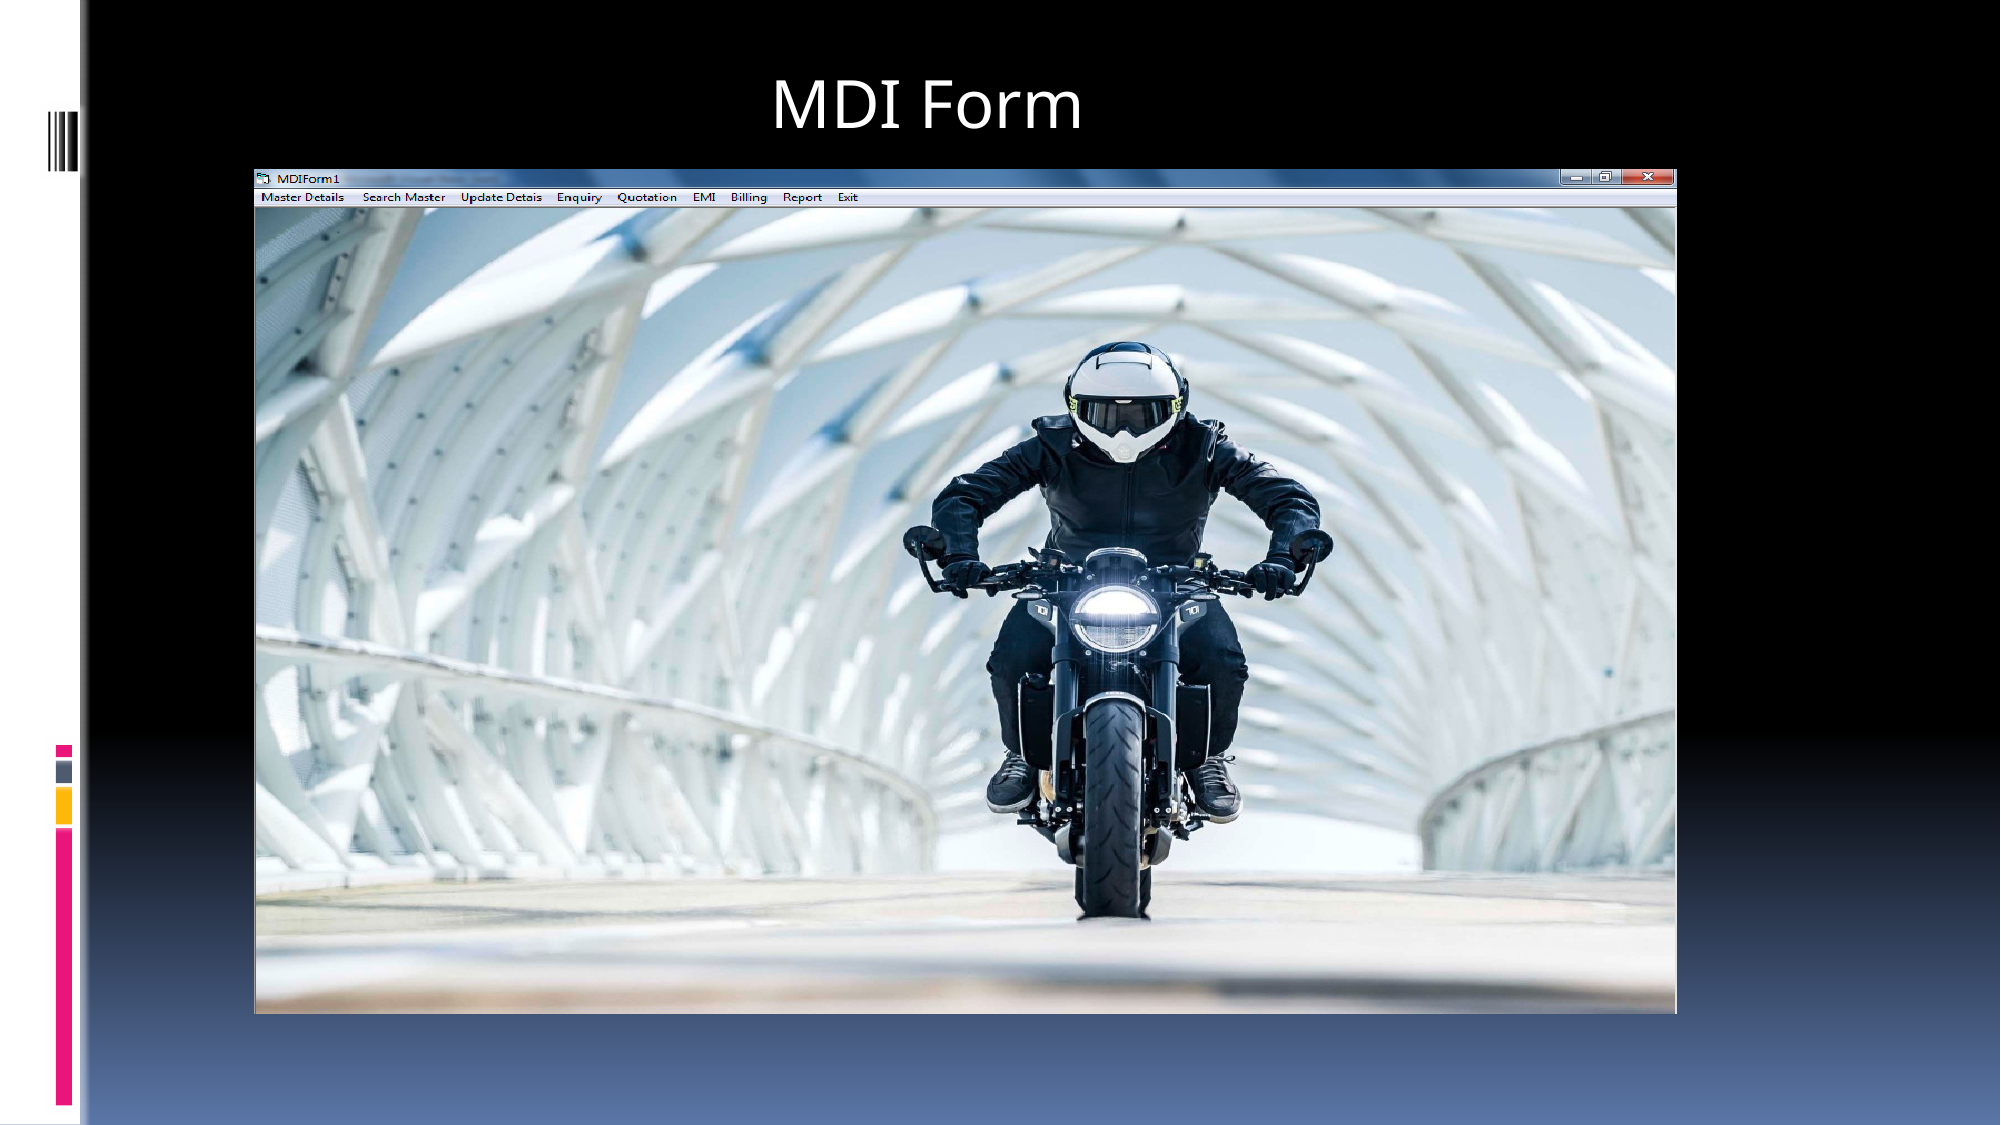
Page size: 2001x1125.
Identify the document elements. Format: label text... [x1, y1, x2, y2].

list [253, 169, 1677, 1014]
text_box MDI Form [686, 54, 1126, 149]
